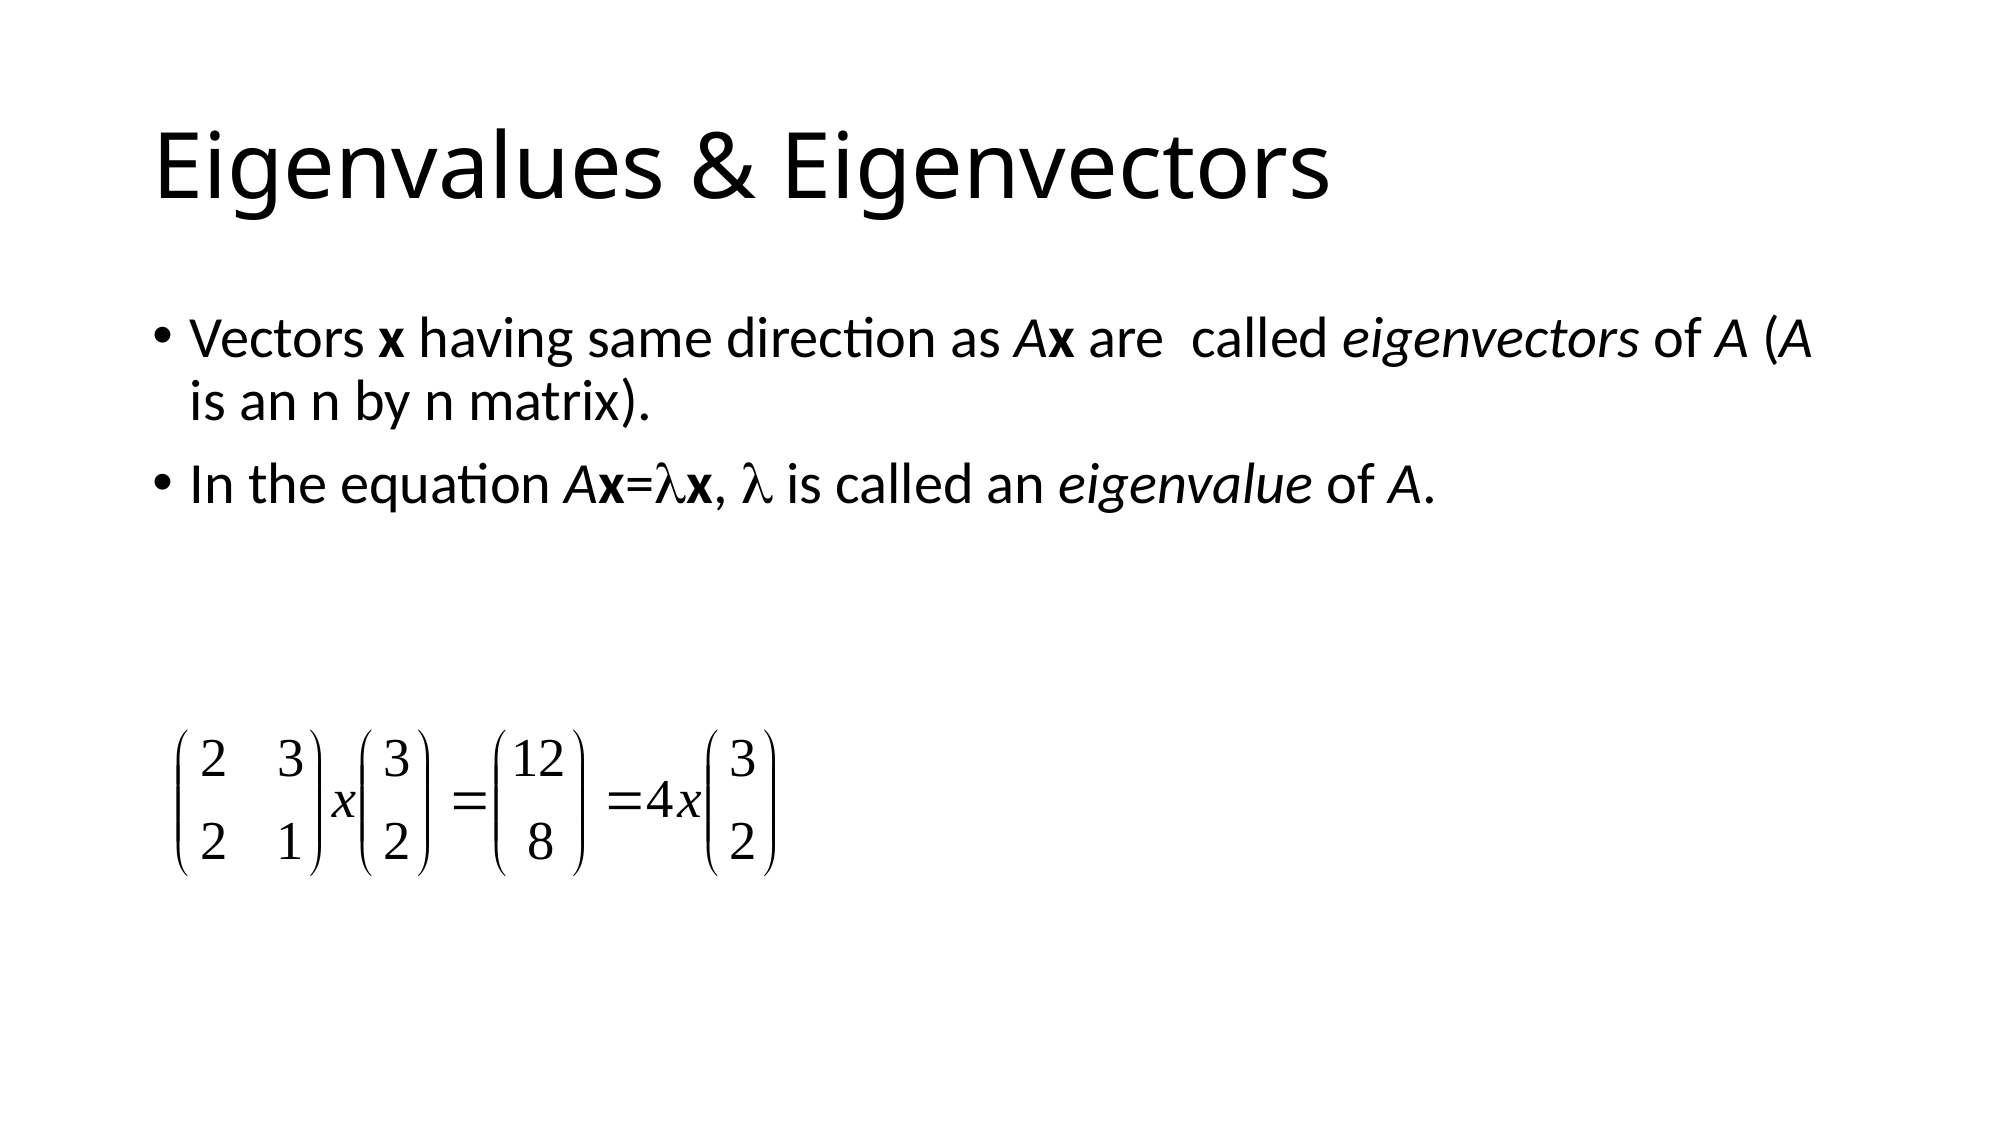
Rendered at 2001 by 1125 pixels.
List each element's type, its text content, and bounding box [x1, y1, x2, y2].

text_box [166, 721, 792, 886]
list Vectors x having same direction as Ax are called eigenvectors of A (A is an n by n matrix). In the equation Ax=x,  is called an eigenvalue of A. [137, 299, 1863, 1014]
title Eigenvalues & Eigenvectors [137, 59, 1863, 278]
